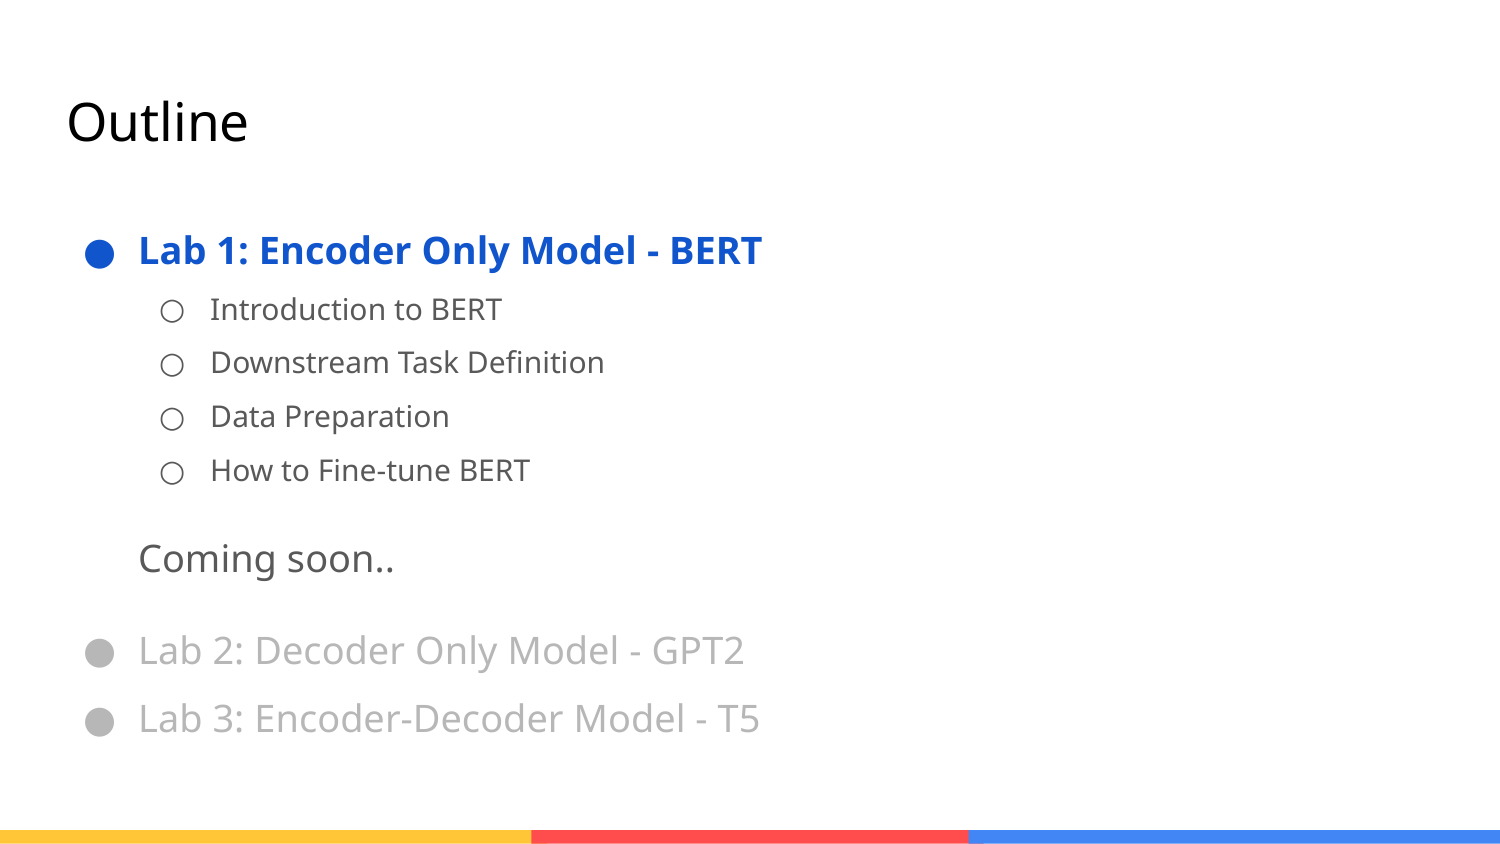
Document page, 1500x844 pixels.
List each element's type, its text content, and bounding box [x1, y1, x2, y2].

title Outline [51, 72, 1449, 167]
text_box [0, 829, 1500, 844]
list Lab 1: Encoder Only Model - BERT Introduction to BERT Downstream Task Definition Data Preparation How to Fine-tune BERT Coming soon.. Lab 2: Decoder Only Model - GPT2 Lab 3: Encoder-Decoder Model - T5 [51, 189, 1449, 758]
